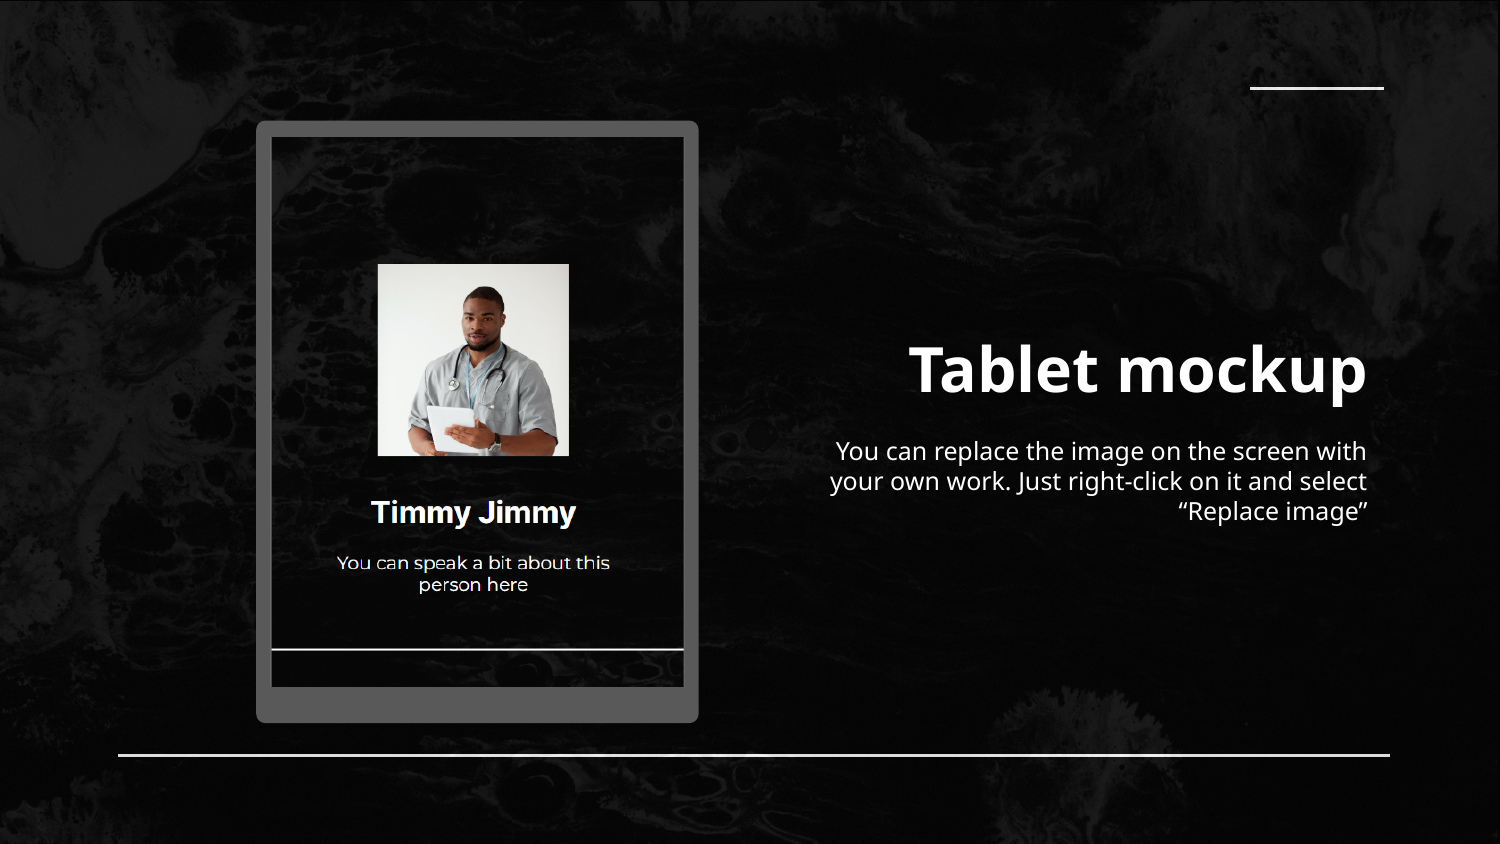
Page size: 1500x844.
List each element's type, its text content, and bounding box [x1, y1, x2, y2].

picture [271, 137, 685, 687]
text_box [255, 120, 699, 724]
title Tablet mockup [793, 246, 1383, 420]
subtitle You can replace the image on the screen with your own work. Just right-click on it and select “Replace image” [793, 420, 1383, 598]
